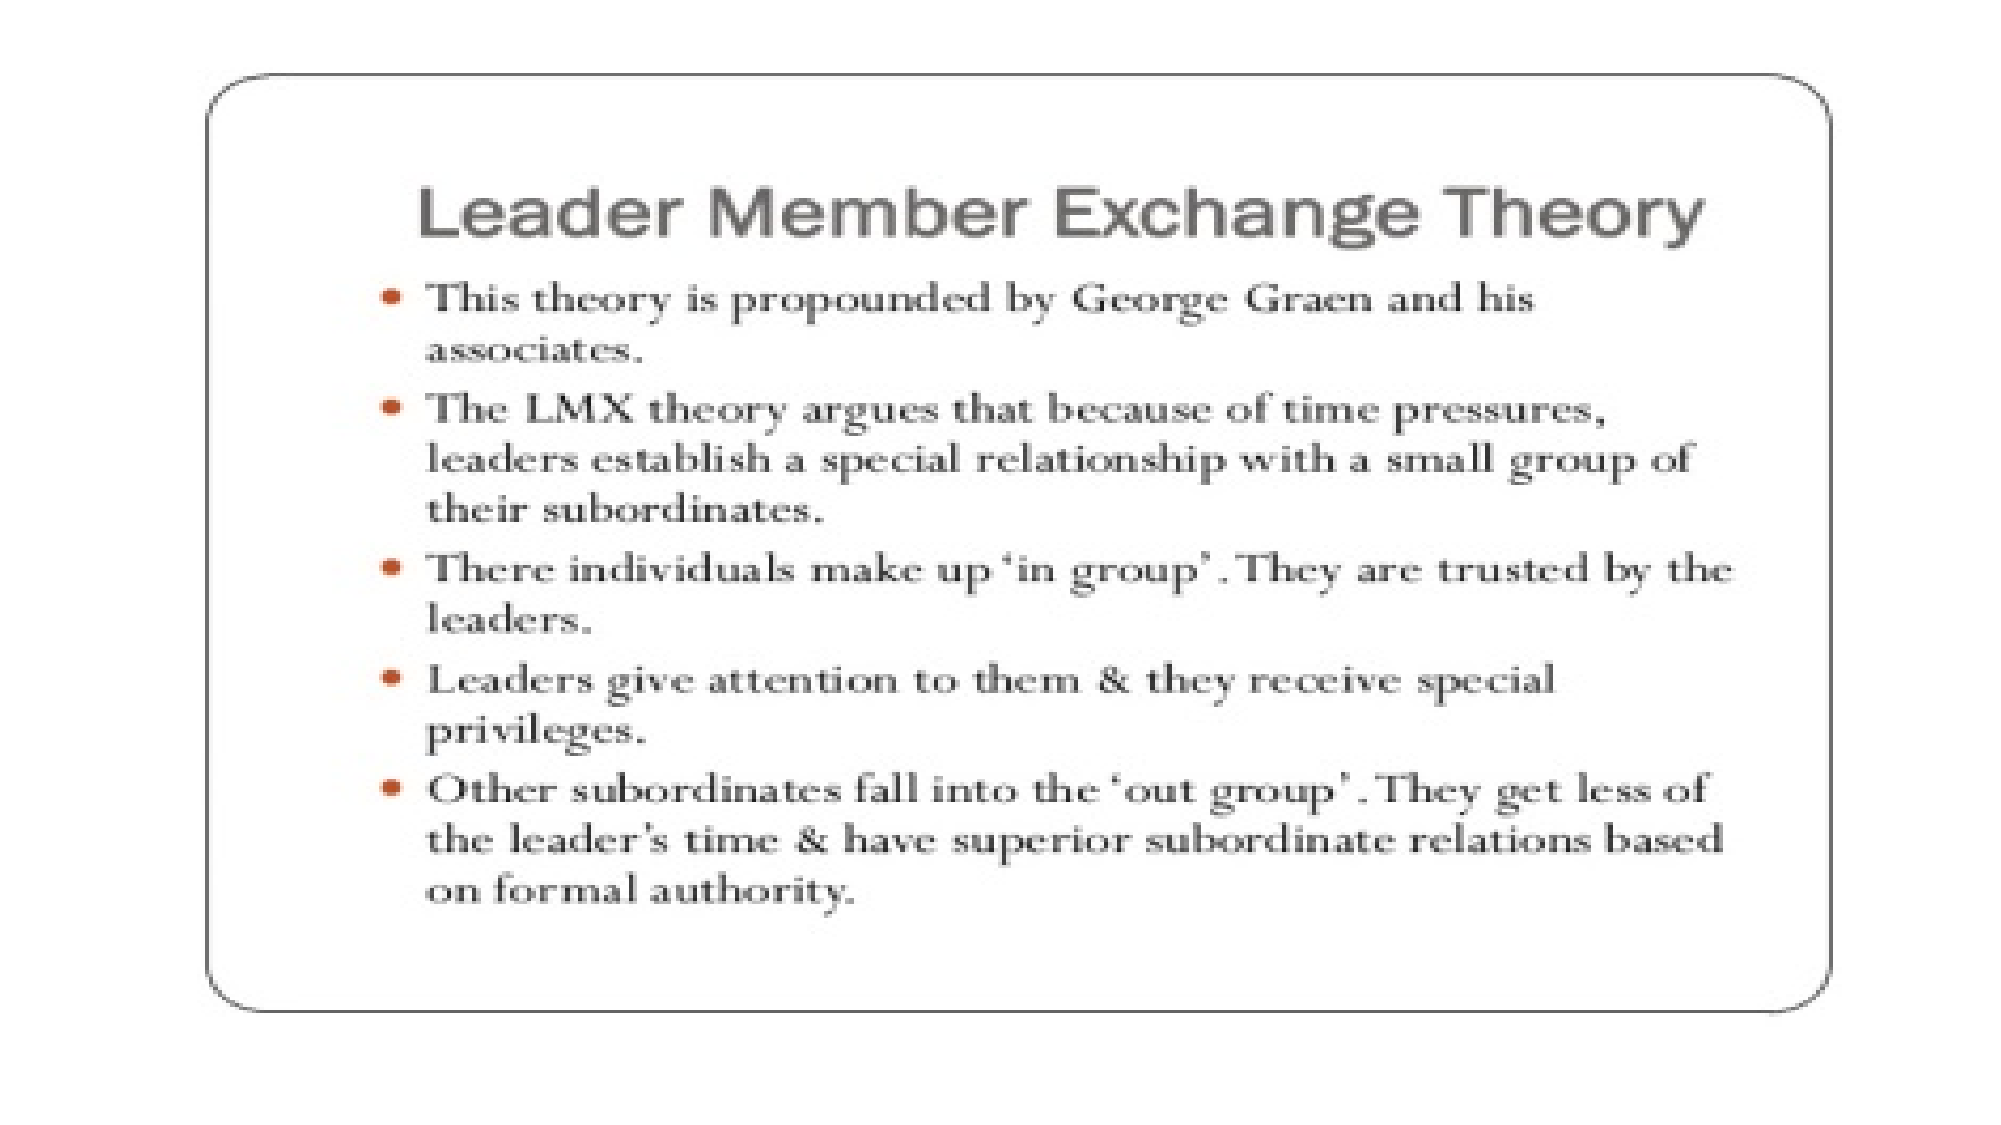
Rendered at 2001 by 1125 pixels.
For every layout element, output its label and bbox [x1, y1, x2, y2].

picture [196, 67, 1842, 1027]
